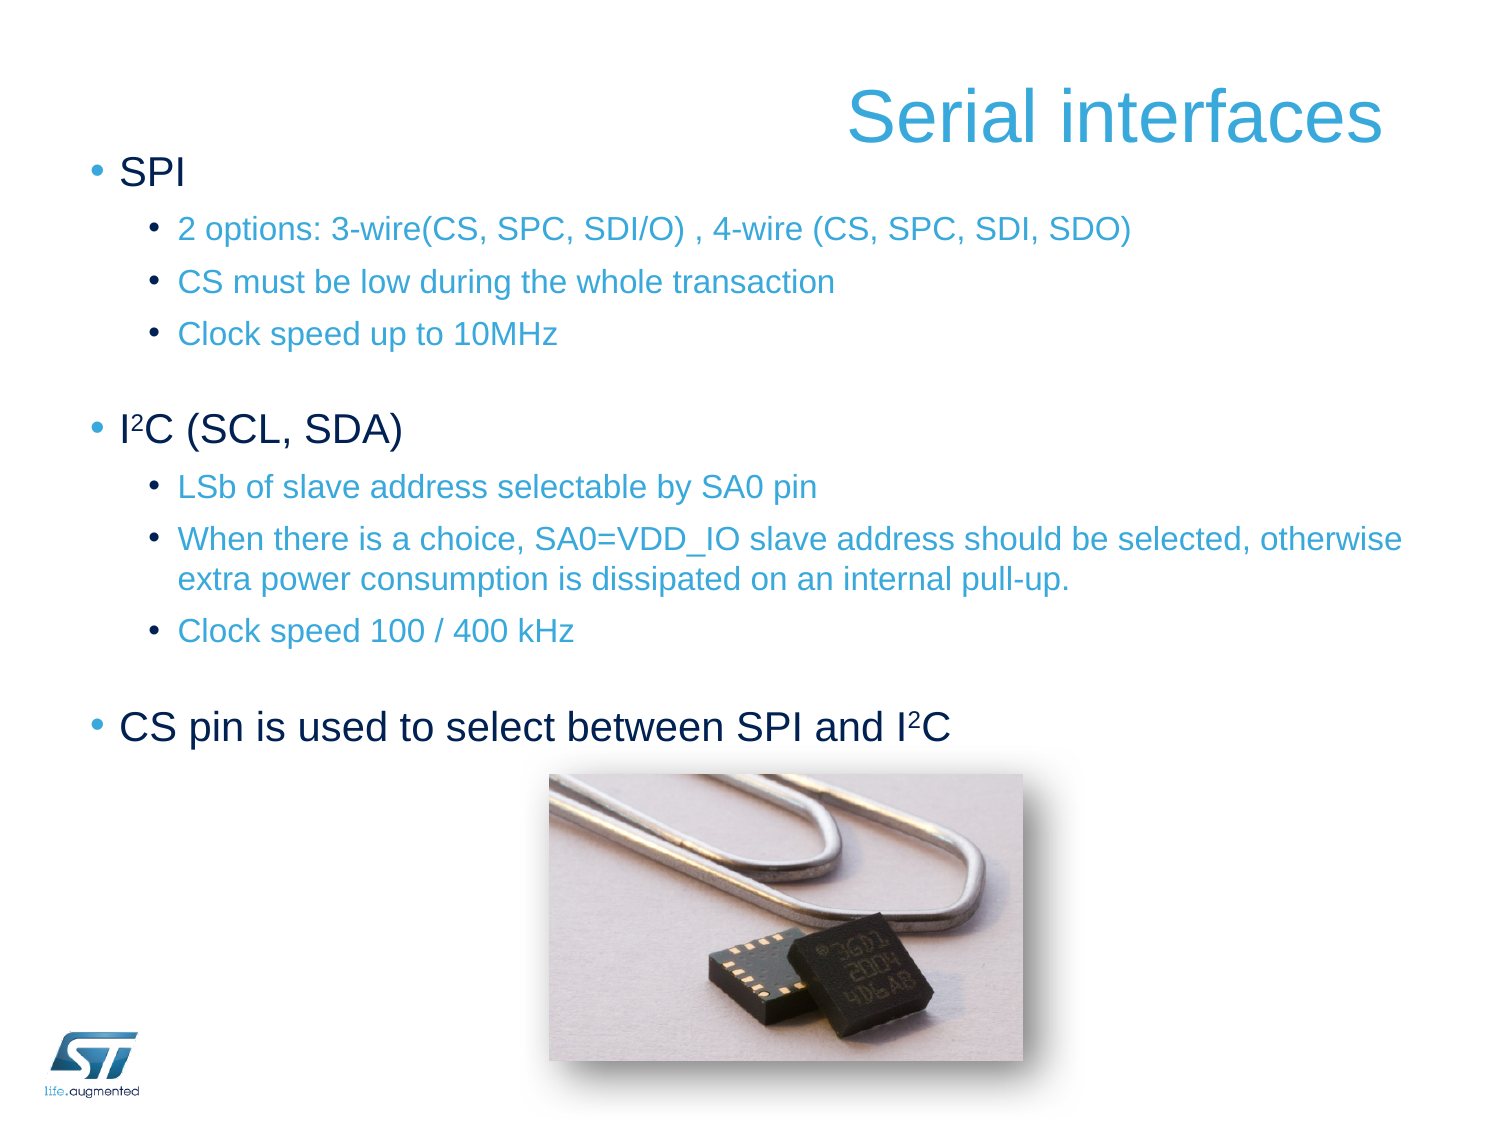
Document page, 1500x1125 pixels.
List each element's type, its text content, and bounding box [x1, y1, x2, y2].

list SPI 2 options: 3-wire(CS, SPC, SDI/O) , 4-wire (CS, SPC, SDI, SDO) CS must be low during the whole transaction Clock speed up to 10MHz I2C (SCL, SDA) LSb of slave address selectable by SA0 pin When there is a choice, SA0=VDD_IO slave address should be selected, otherwise extra power consumption is dissipated on an internal pull-up. Clock speed 100 / 400 kHz CS pin is used to select between SPI and I2C [75, 137, 1425, 865]
title Serial interfaces [75, 19, 1400, 137]
picture [37, 1022, 147, 1104]
picture [549, 774, 1023, 1061]
